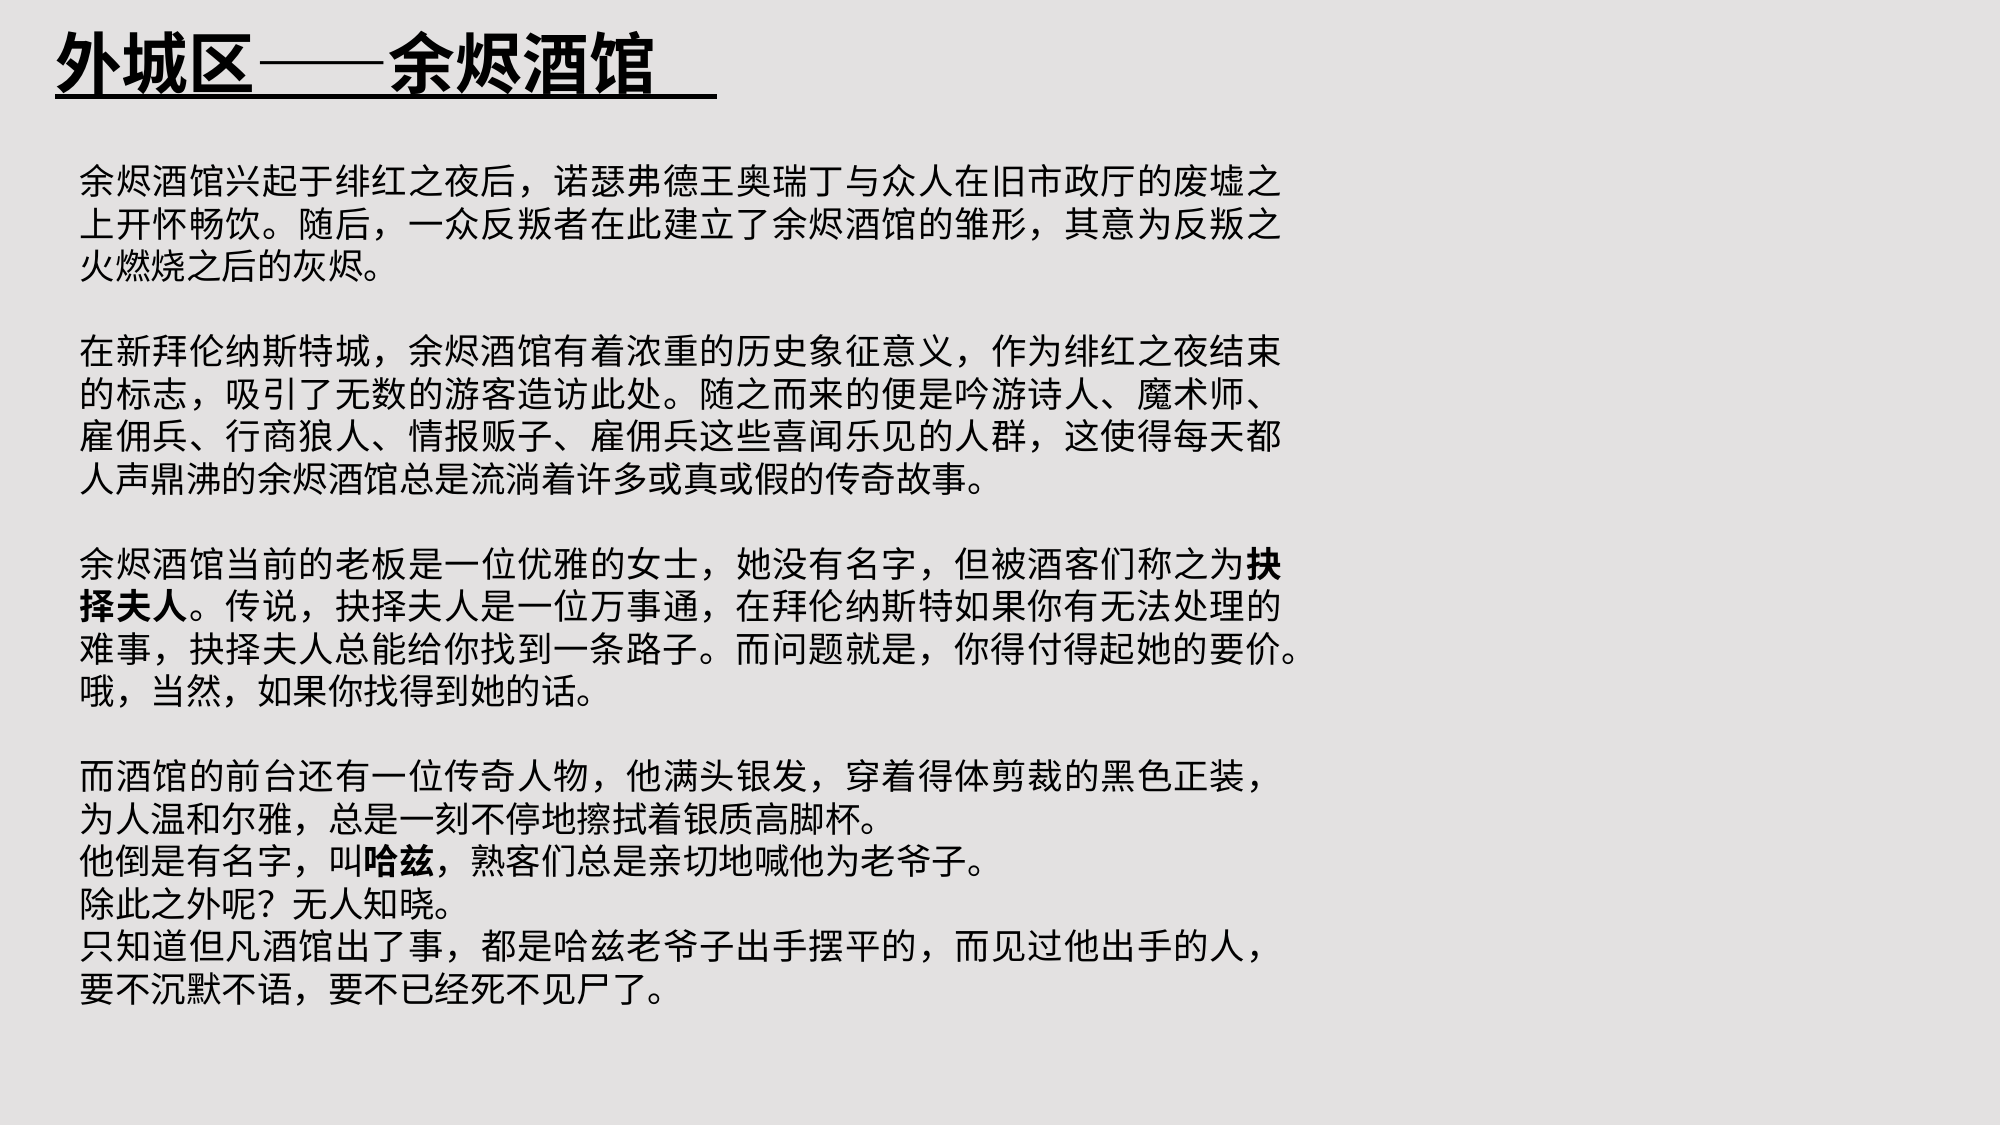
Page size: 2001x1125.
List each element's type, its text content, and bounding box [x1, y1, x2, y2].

text_box 外城区——余烬酒馆 [40, 14, 732, 110]
text_box 余烬酒馆兴起于绯红之夜后，诺瑟弗德王奥瑞丁与众人在旧市政厅的废墟之上开怀畅饮。随后，一众反叛者在此建立了余烬酒馆的雏形，其意为反叛之火燃烧之后的灰烬。 在新拜伦纳斯特城，余烬酒馆有着浓重的历史象征意义，作为绯红之夜结束的标志，吸引了无数的游客造访此处。随之而来的便是吟游诗人、魔术师、雇佣兵、行商狼人、情报贩子、雇佣兵这些喜闻乐见的人群，这使得每天都人声鼎沸的余烬酒馆总是流淌着许多或真或假的传奇故事。 余烬酒馆当前的老板是一位优雅的女士，她没有名字，但被酒客们称之为抉择夫人。传说，抉择夫人是一位万事通，在拜伦纳斯特如果你有无法处理的难事，抉择夫人总能给你找到一条路子。而问题就是，你得付得起她的要价。 哦，当然，如果你找得到她的话。 而酒馆的前台还有一位传奇人物，他满头银发，穿着得体剪裁的黑色正装，为人温和尔雅，总是一刻不停地擦拭着银质高脚杯。 他倒是有名字，叫哈兹，熟客们总是亲切地喊他为老爷子。 除此之外呢？无人知晓。 只知道但凡酒馆出了事，都是哈兹老爷子出手摆平的，而见过他出手的人，要不沉默不语，要不已经死不见尸了。 [64, 151, 1297, 1060]
